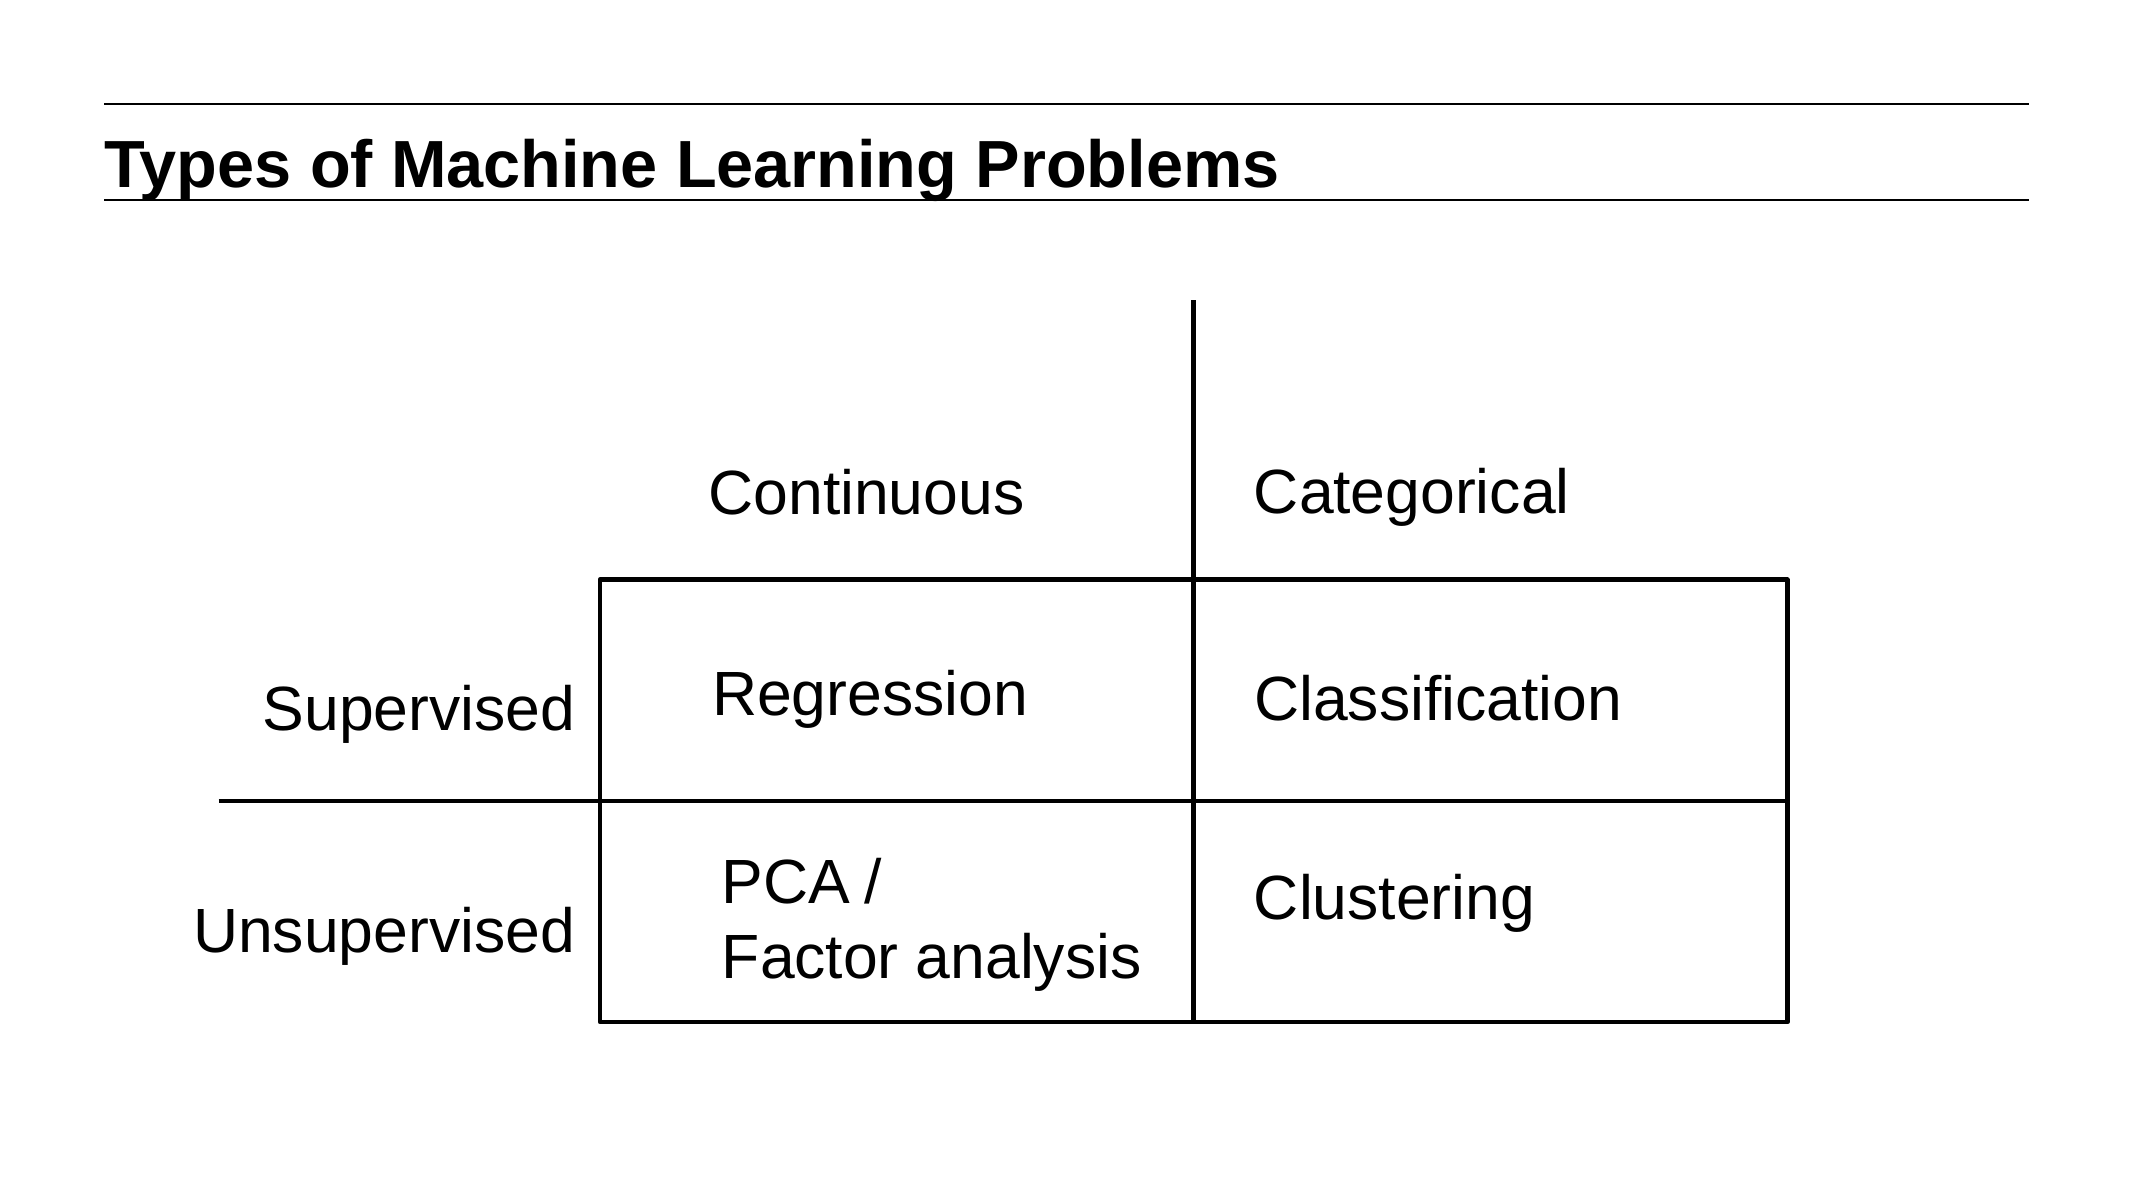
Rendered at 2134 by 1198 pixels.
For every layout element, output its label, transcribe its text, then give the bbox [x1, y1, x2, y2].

text_box Unsupervised [178, 882, 591, 972]
text_box [598, 578, 1189, 799]
text_box Categorical [1239, 443, 1586, 533]
text_box Types of Machine Learning Problems [104, 120, 2030, 192]
text_box Supervised [247, 661, 591, 751]
text_box PCA / Factor analysis [707, 834, 1158, 999]
text_box [1198, 578, 1789, 802]
text_box Classification [1239, 650, 1638, 741]
text_box [598, 812, 1190, 1024]
text_box [1197, 809, 1789, 1024]
text_box Clustering [1239, 849, 1551, 940]
text_box Regression [697, 645, 1044, 736]
text_box Continuous [693, 444, 1040, 535]
